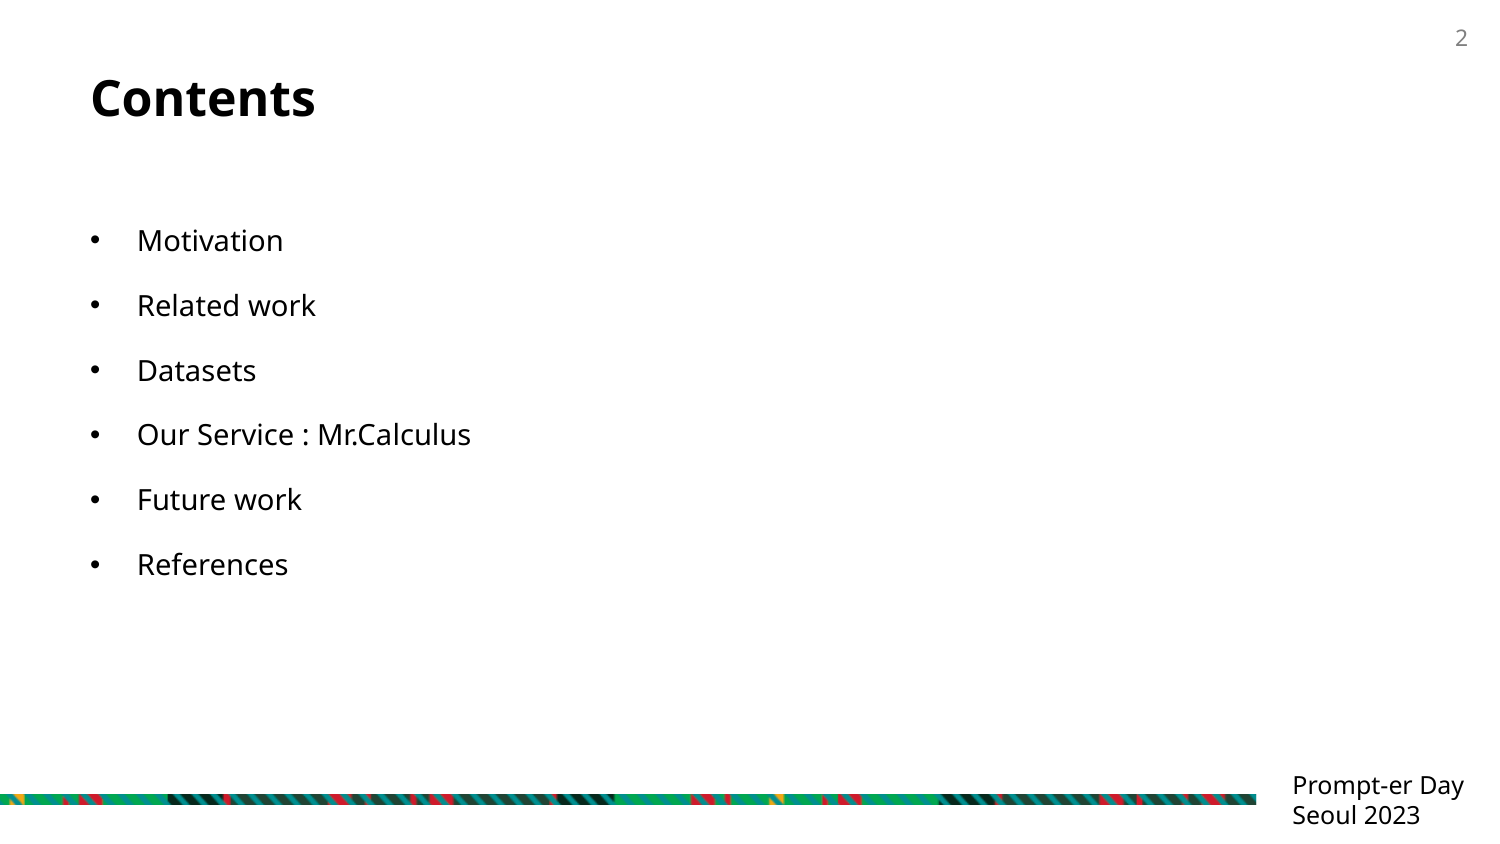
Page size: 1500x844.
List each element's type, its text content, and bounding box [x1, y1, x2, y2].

title Contents [75, 59, 1425, 160]
list Motivation Related work Datasets Our Service : Mr.Calculus Future work References [75, 196, 1425, 772]
picture [0, 794, 1257, 805]
